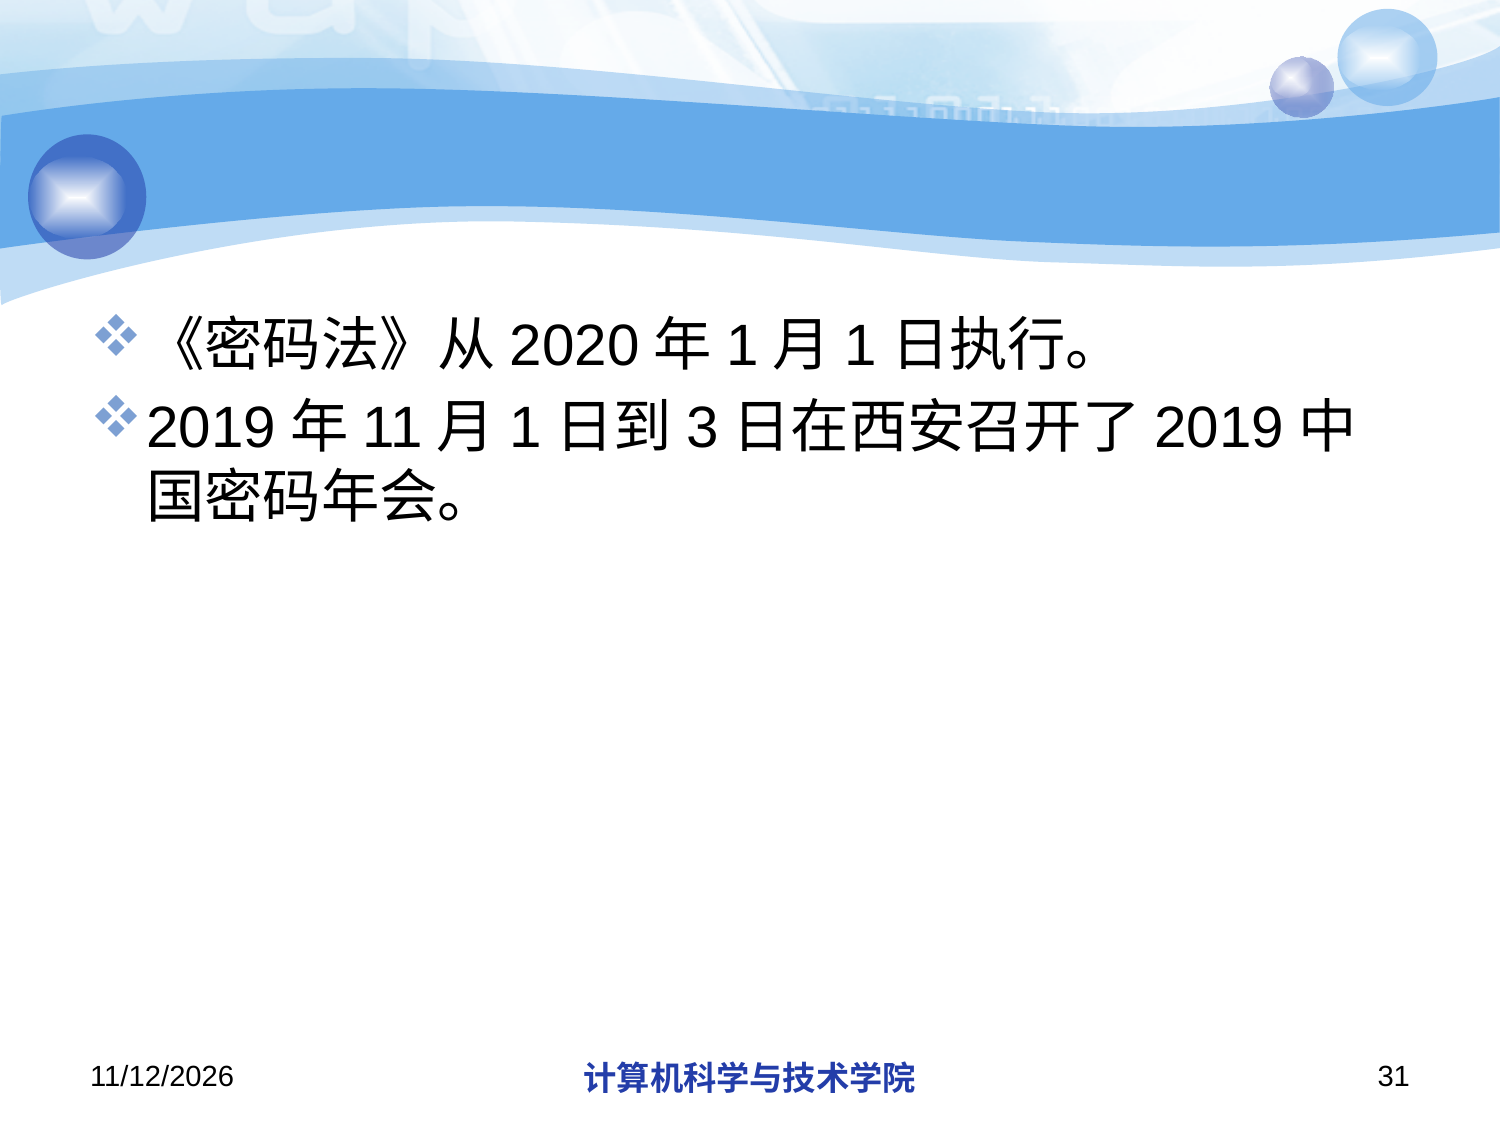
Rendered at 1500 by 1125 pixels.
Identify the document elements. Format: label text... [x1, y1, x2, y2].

picture [0, 0, 1500, 113]
slide_number 31 [1074, 1049, 1426, 1103]
footer 计算机科学与技术学院 [512, 1049, 988, 1103]
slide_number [74, 1049, 426, 1103]
list 《密码法》从2020年1月1日执行。 2019年11月1日到3日在西安召开了2019中国密码年会。 [74, 299, 1426, 1038]
